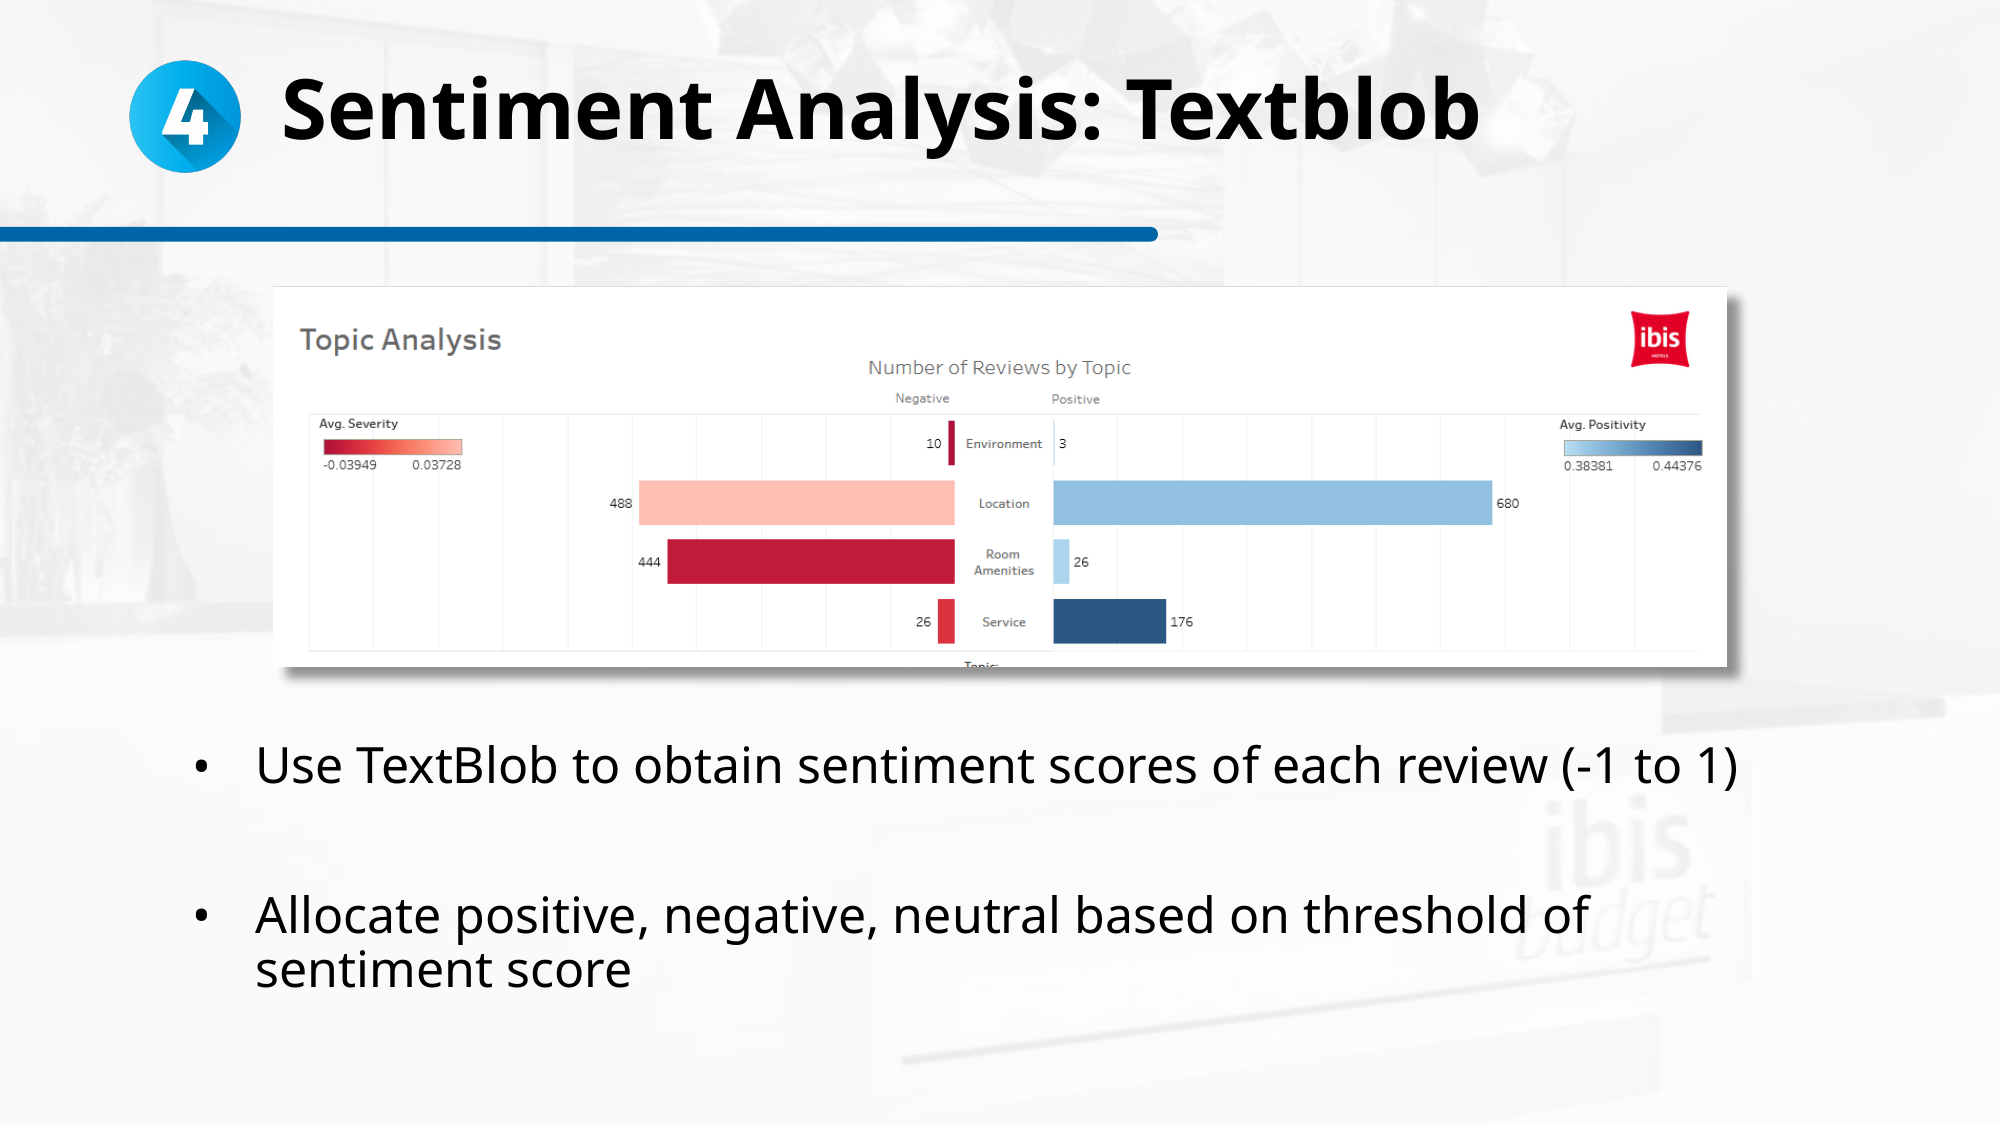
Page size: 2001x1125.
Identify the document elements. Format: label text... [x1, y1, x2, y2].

picture [272, 286, 1728, 667]
title Sentiment Analysis: Textblob [266, 59, 1808, 220]
picture [127, 59, 242, 174]
list Use TextBlob to obtain sentiment scores of each review (-1 to 1) Allocate positive, negative, neutral based on threshold of sentiment score [165, 733, 1835, 1047]
